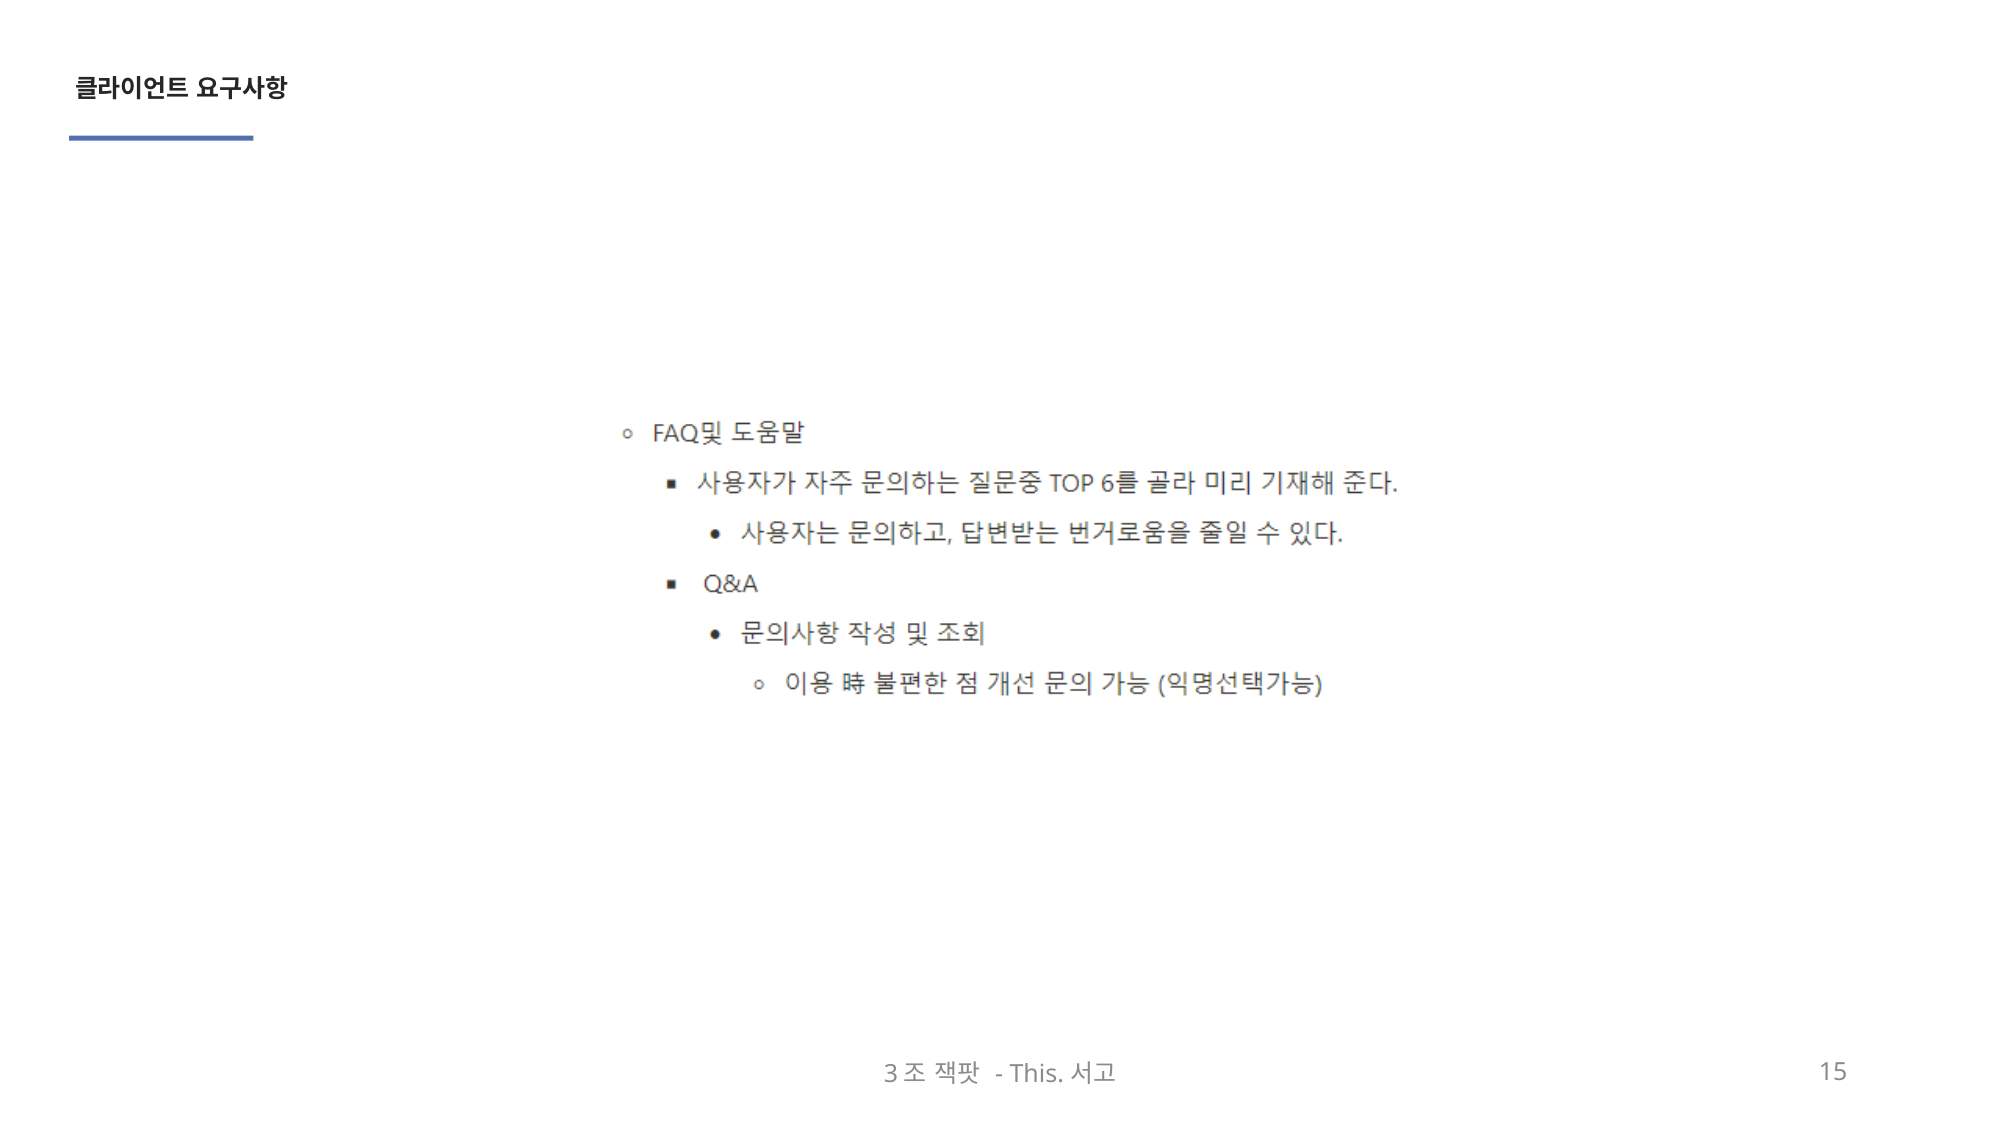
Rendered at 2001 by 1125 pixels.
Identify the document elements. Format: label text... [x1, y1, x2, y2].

picture [583, 412, 1417, 713]
slide_number 15 [1412, 1042, 1863, 1103]
footer 3조 잭팟 - This.서고 [662, 1042, 1338, 1103]
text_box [69, 72, 1097, 268]
